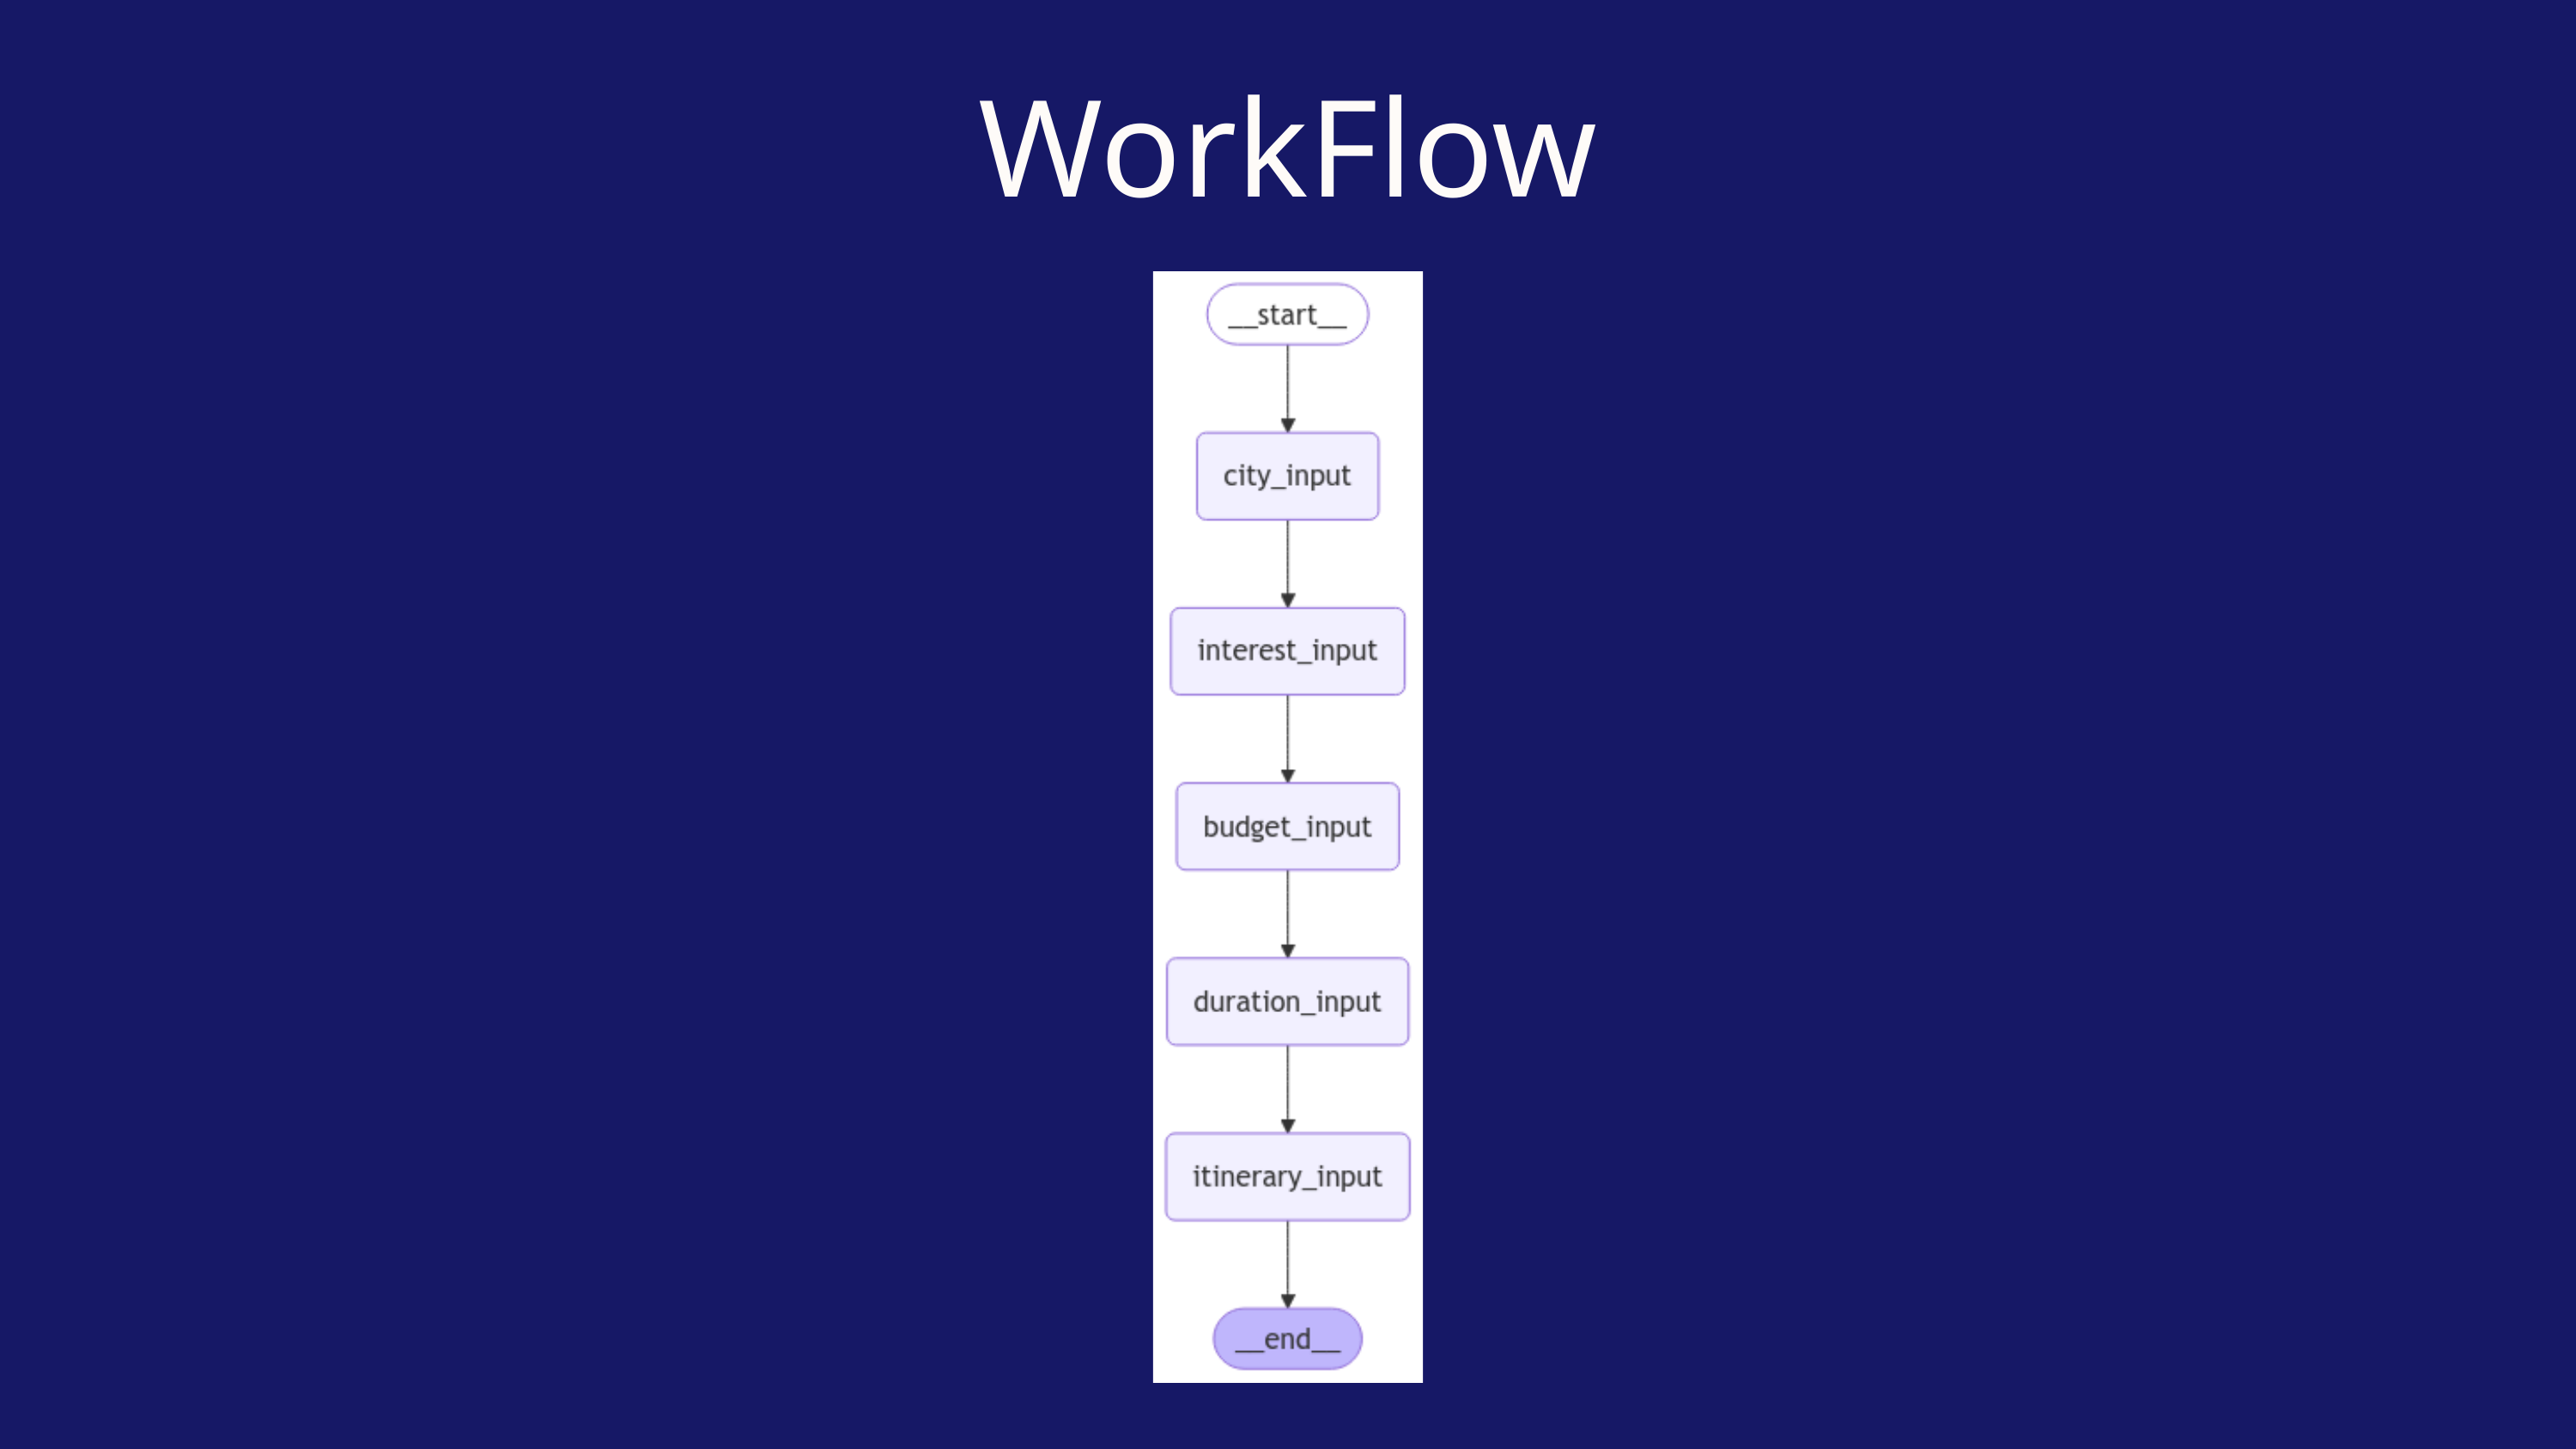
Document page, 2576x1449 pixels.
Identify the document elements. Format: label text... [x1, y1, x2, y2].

text_box WorkFlow [978, 63, 1598, 225]
text_box [1152, 271, 1424, 1383]
